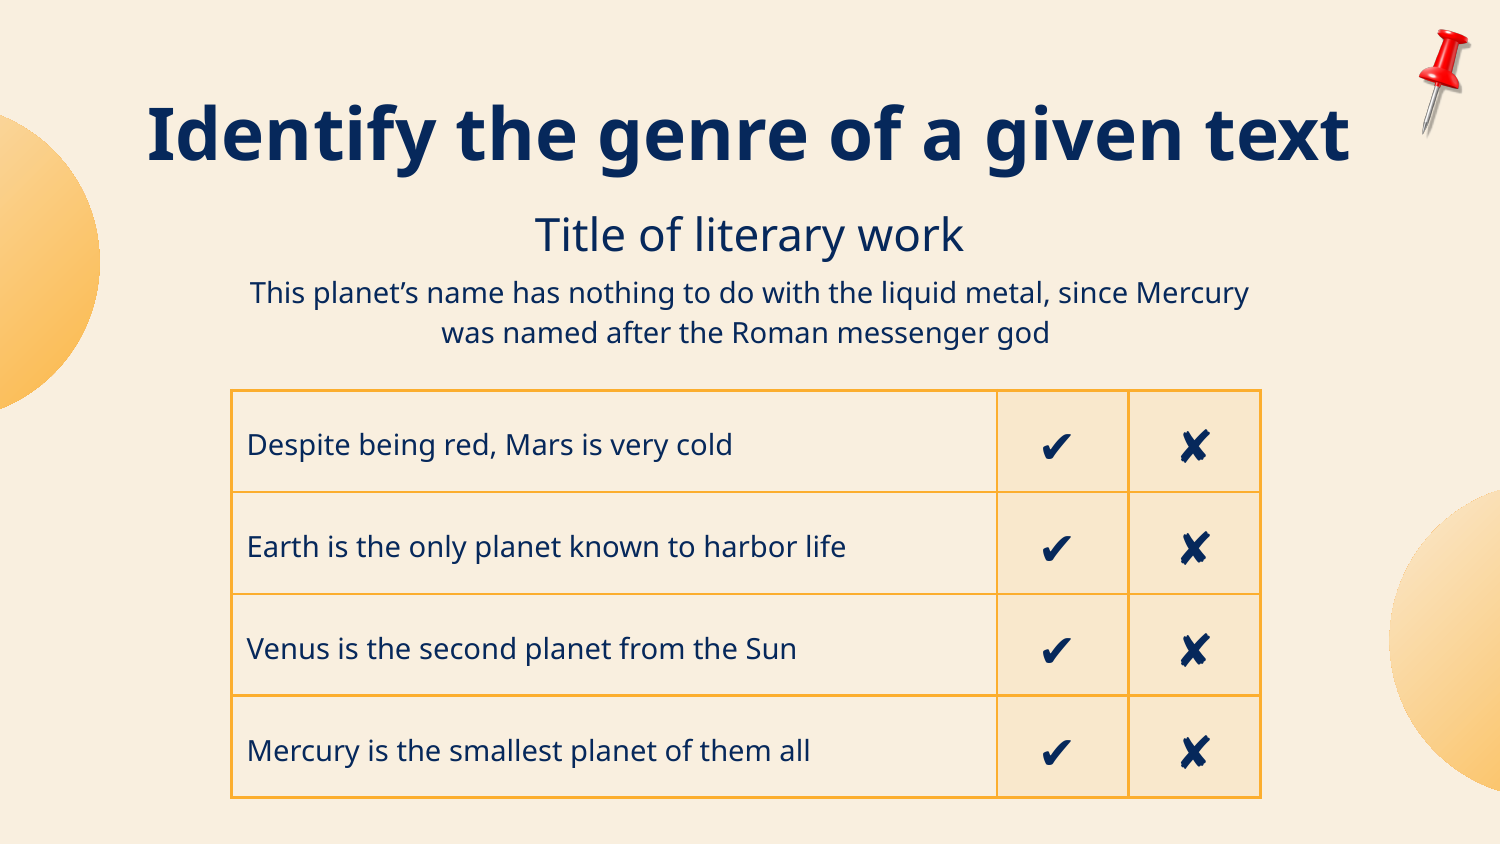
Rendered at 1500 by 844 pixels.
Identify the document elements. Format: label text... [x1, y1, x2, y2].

table_cell ✔ [998, 595, 1127, 694]
table_cell ✔ [998, 697, 1127, 796]
table_cell ✔ [998, 493, 1127, 593]
text_box This planet’s name has nothing to do with the liquid metal, since Mercury was named after the Roman messenger god [211, 276, 1289, 357]
table_cell Mercury is the smallest planet of them all [233, 697, 996, 796]
table_cell ✘ [1130, 595, 1259, 694]
text_box Title of literary work [211, 194, 1289, 276]
picture [1382, 20, 1497, 134]
table_header ✔ [998, 392, 1127, 491]
table_header ✘ [1130, 392, 1259, 491]
title Identify the genre of a given text [118, 72, 1382, 167]
table_cell Venus is the second planet from the Sun [233, 595, 996, 694]
table_cell ✘ [1130, 493, 1259, 593]
table_cell Earth is the only planet known to harbor life [233, 493, 996, 593]
table_cell ✘ [1130, 697, 1259, 796]
table_header Despite being red, Mars is very cold [233, 392, 996, 491]
